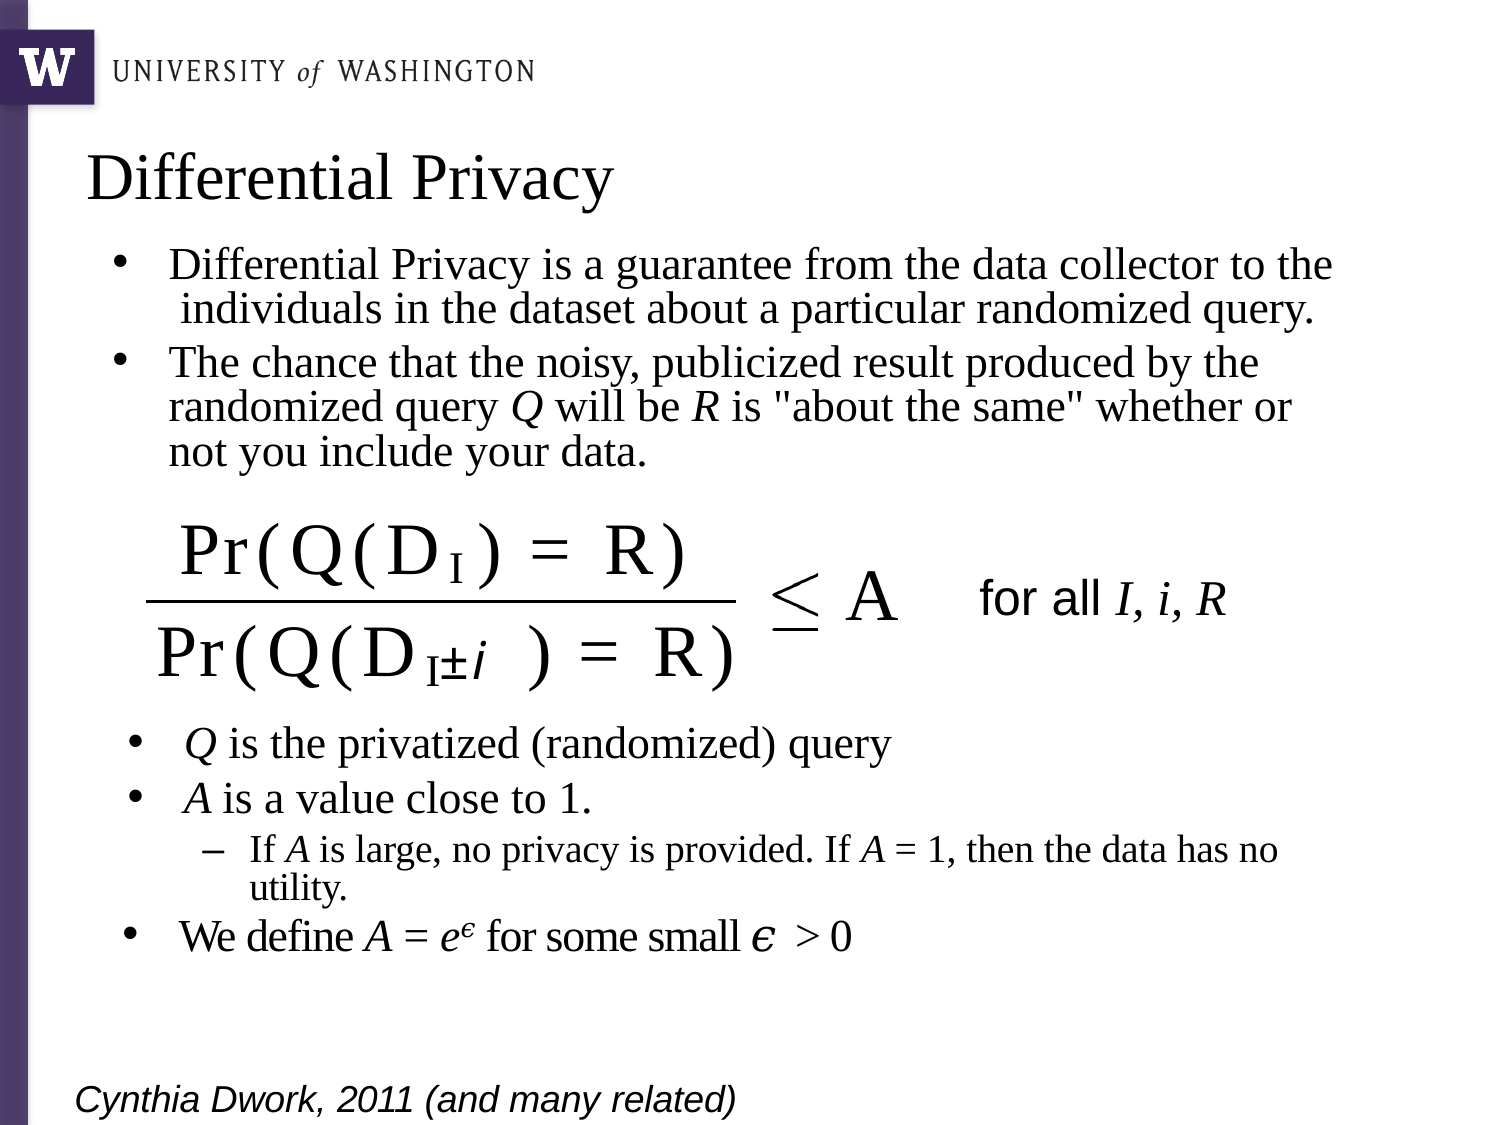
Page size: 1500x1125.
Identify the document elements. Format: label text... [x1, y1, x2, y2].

text_box Pr(Q(DI ) = R) [154, 595, 749, 696]
text_box Pr(Q(DI) = R) [177, 493, 705, 593]
text_box Q is the privatized (randomized) query A is a value close to 1. – If A is large, no privacy is provided. If A = 1, then the data has no utility. [125, 710, 1297, 908]
picture [112, 59, 534, 76]
text_box [772, 573, 819, 631]
text_box Cynthia Dwork, 2011 (and many related) [72, 1072, 788, 1120]
text_box for all I, i, R [977, 563, 1229, 626]
text_box A [842, 543, 904, 636]
text_box We define A = e𝜖 for some small 𝜖 > 0 [120, 903, 948, 961]
picture [19, 48, 75, 86]
title Differential Privacy [84, 76, 752, 267]
text_box Differential Privacy is a guarantee from the data collector to the individuals in the dataset about a particular randomized query. The chance that the noisy, publicized result produced by the randomized query Q will be R is "about the same" whether or not you include your data. [110, 231, 1363, 476]
